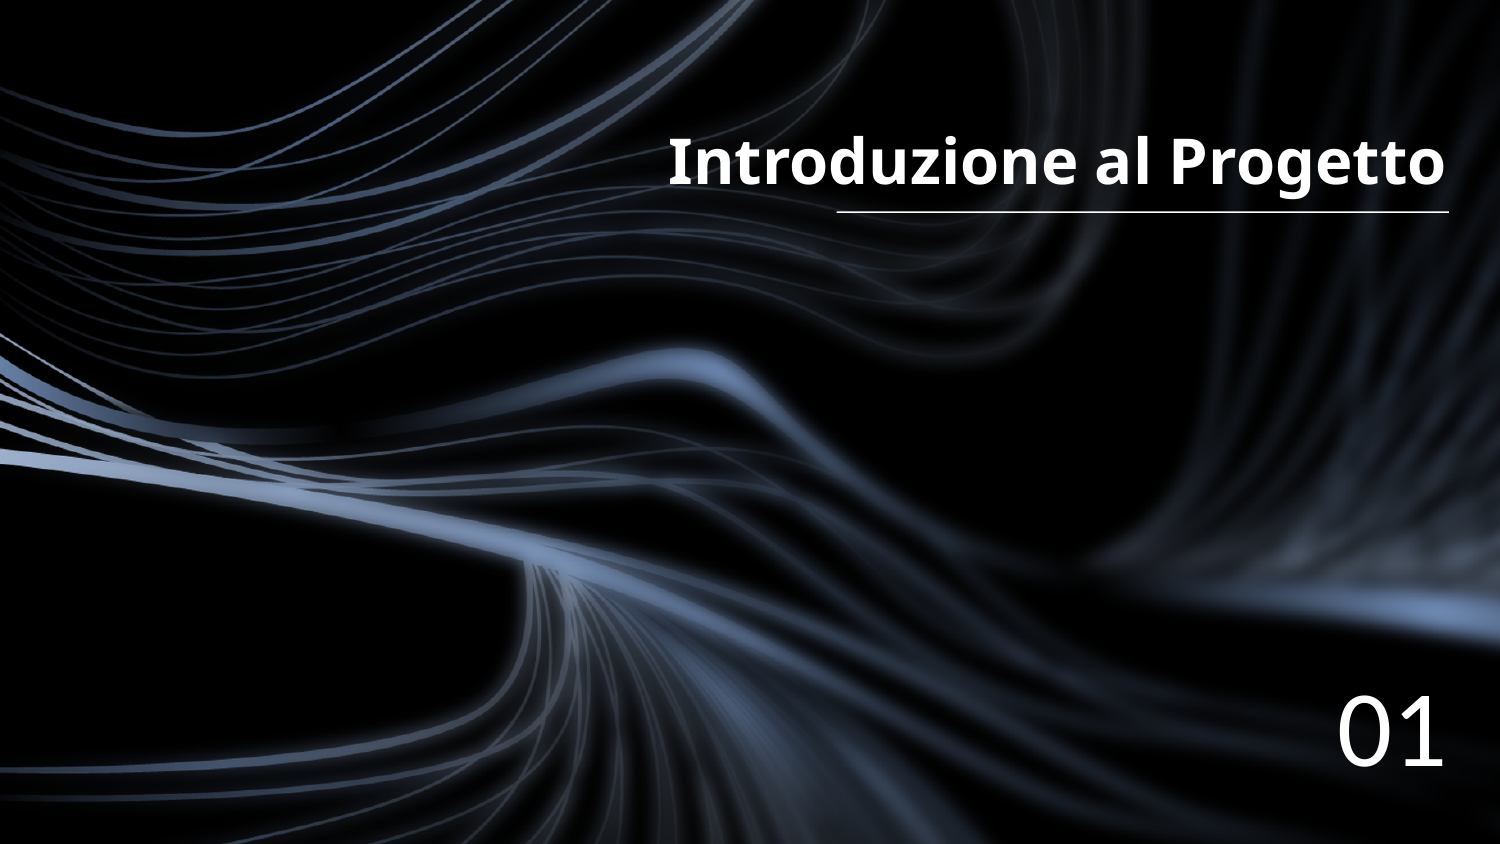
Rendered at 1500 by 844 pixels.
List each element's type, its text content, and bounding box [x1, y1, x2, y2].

title 01 [1192, 642, 1463, 803]
picture [0, 0, 1500, 844]
title Introduzione al Progetto [639, 37, 1463, 213]
